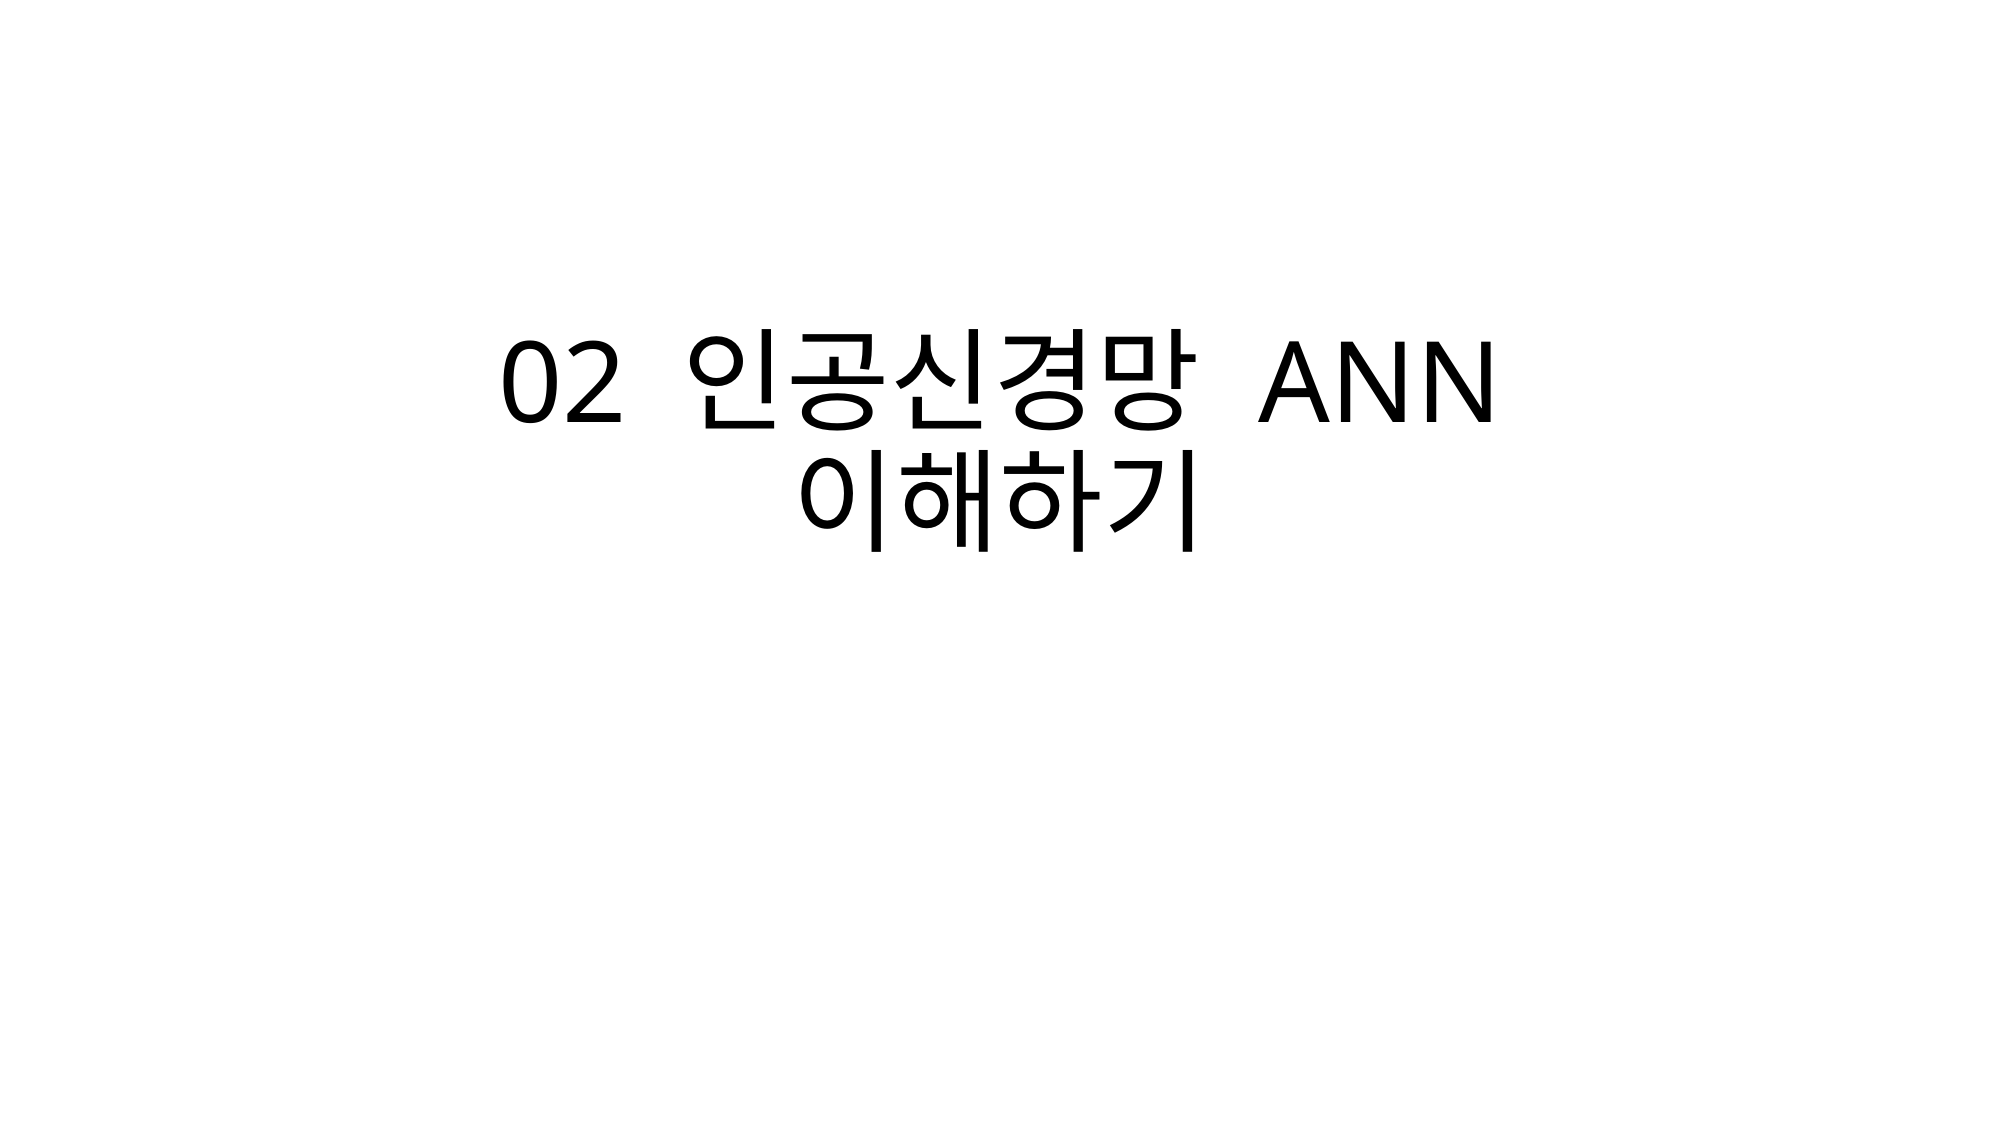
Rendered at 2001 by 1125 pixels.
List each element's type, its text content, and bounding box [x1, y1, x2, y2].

title 02 인공신경망 ANN 이해하기 [249, 184, 1750, 576]
